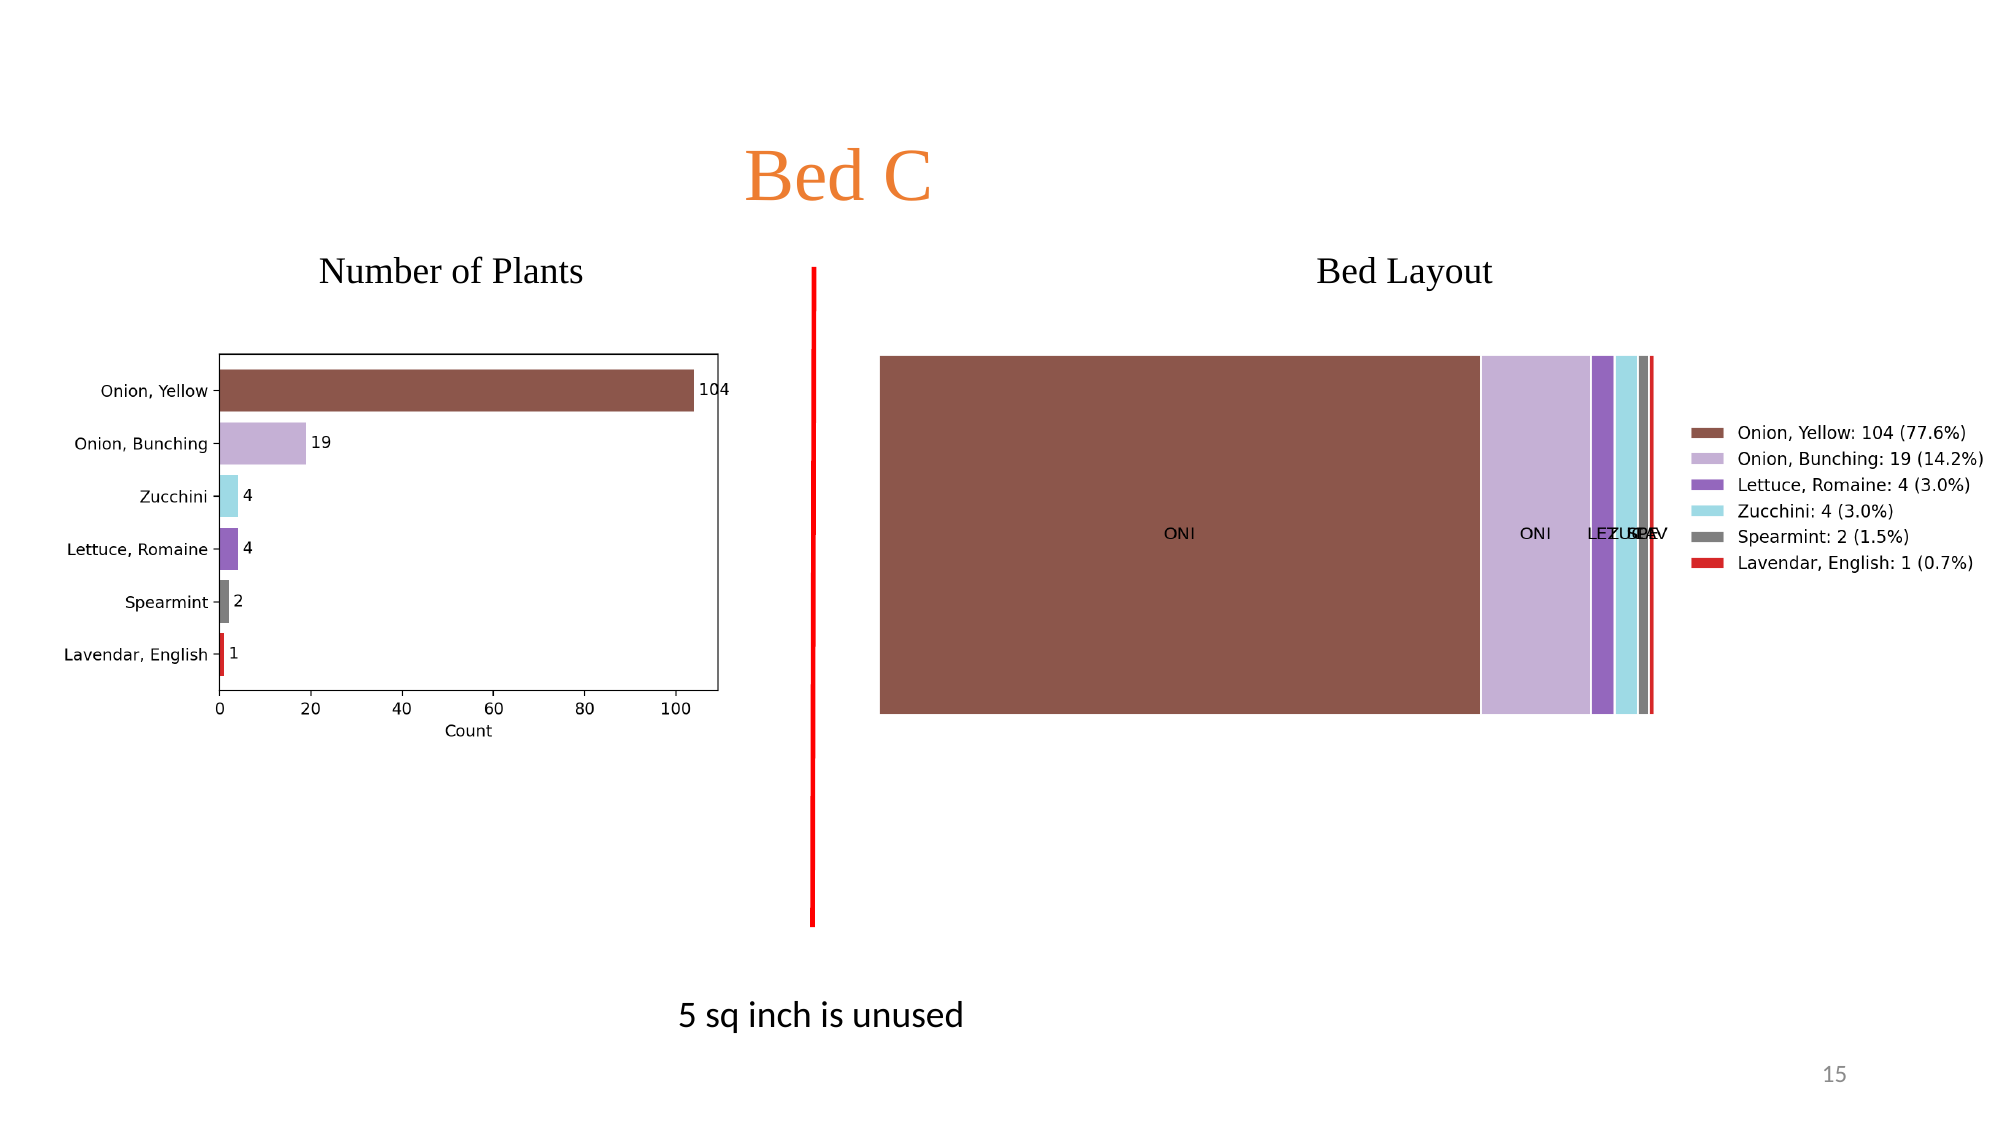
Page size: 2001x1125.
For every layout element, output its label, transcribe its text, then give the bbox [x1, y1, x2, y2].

text_box Bed Layout [1301, 238, 1525, 299]
slide_number 15 [1412, 1042, 1863, 1103]
text_box Number of Plants [304, 238, 609, 299]
picture [864, 348, 1986, 717]
picture [61, 348, 744, 743]
text_box Bed C [729, 117, 956, 223]
text_box 5 sq inch is unused [662, 982, 1112, 1043]
